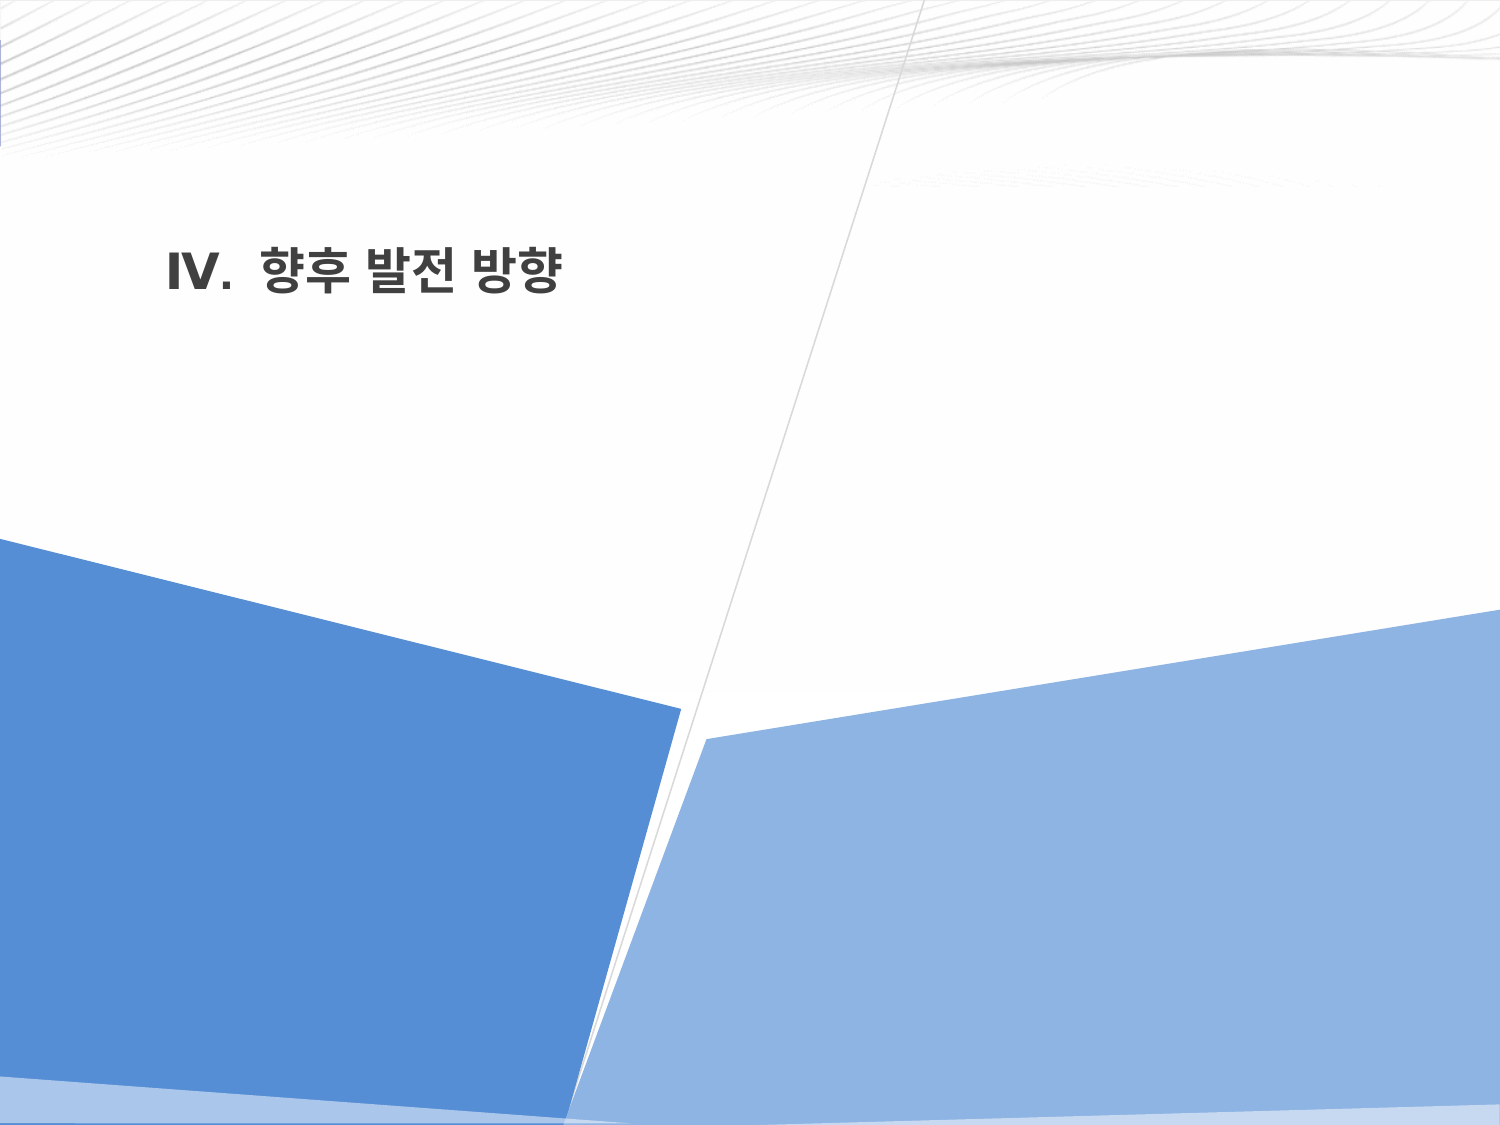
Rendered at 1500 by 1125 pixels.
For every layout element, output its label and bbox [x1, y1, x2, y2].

text_box [0, 0, 1500, 1125]
